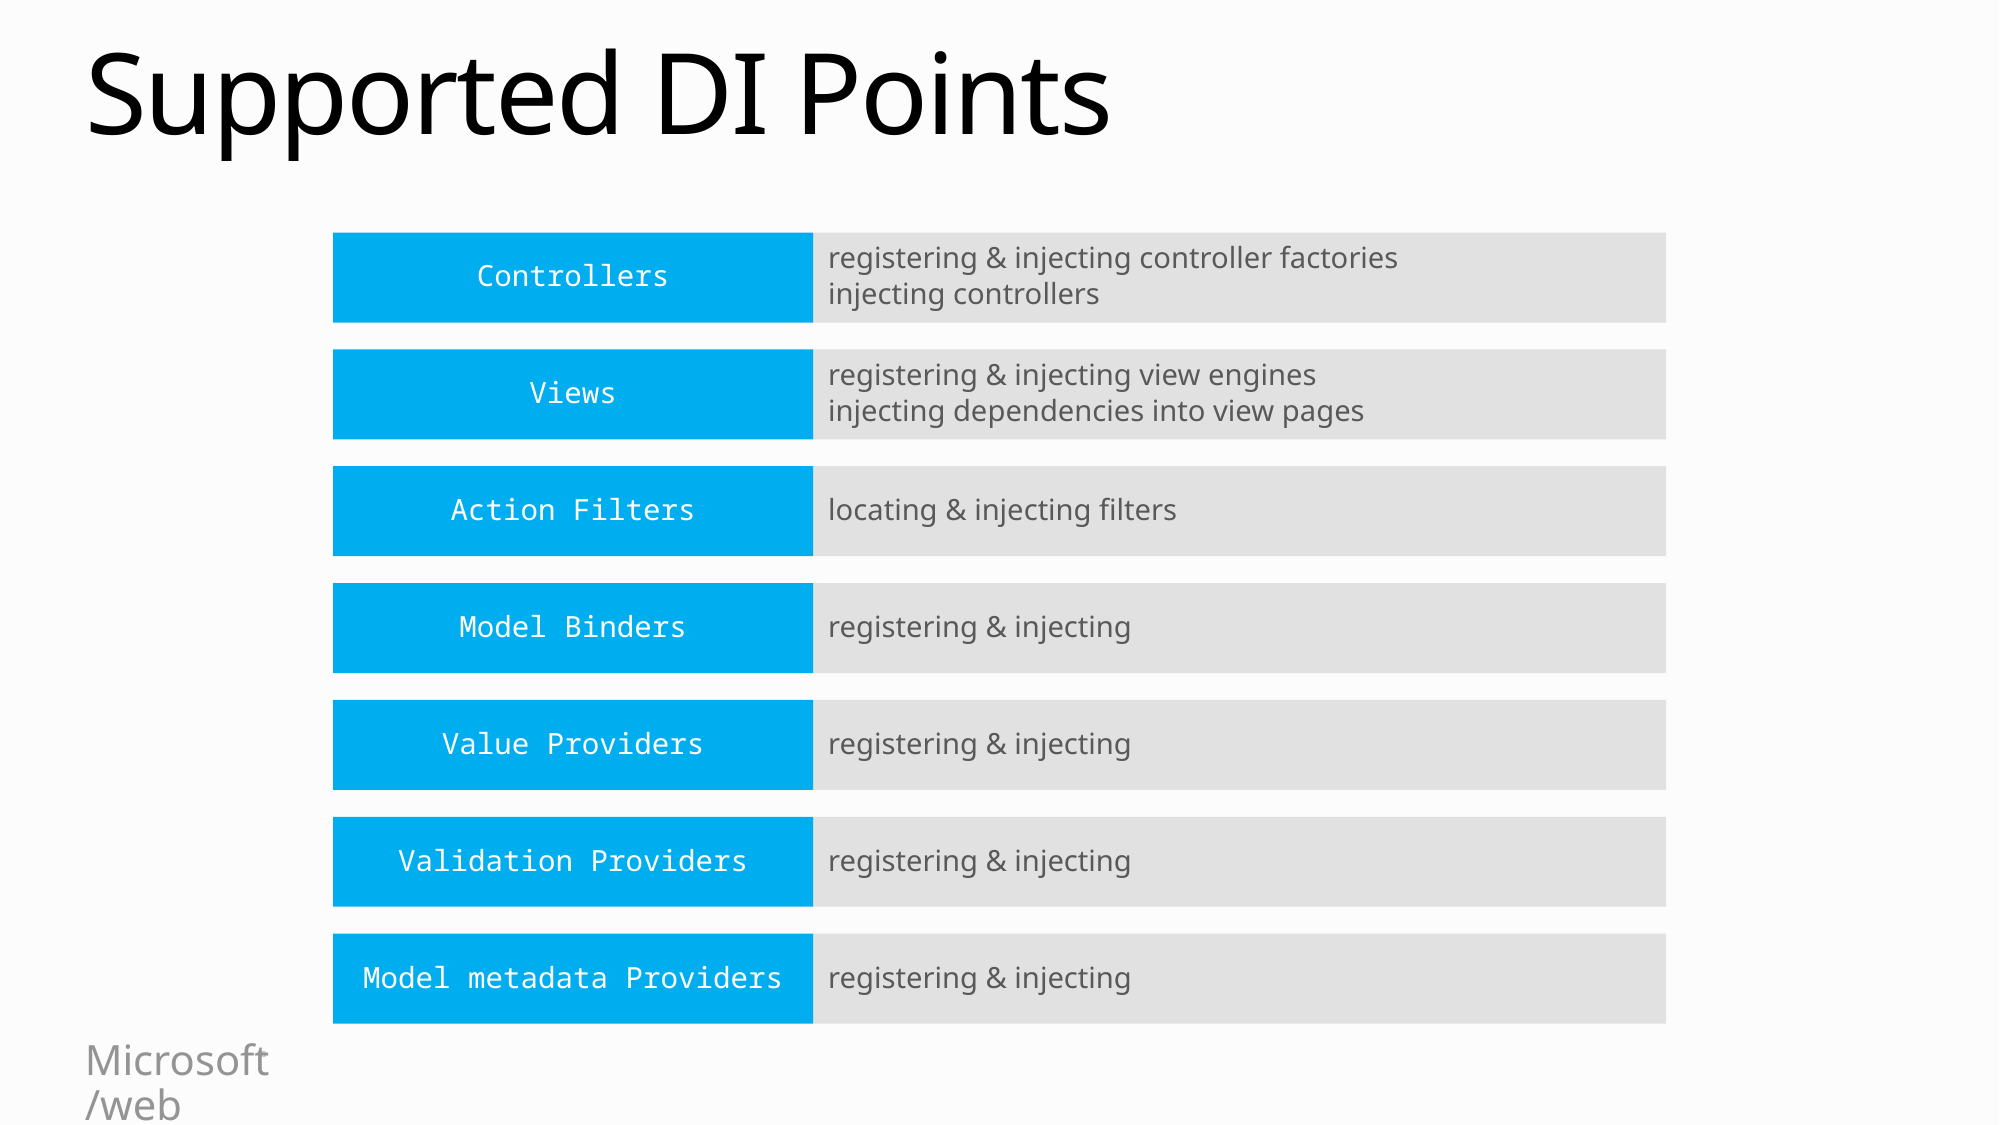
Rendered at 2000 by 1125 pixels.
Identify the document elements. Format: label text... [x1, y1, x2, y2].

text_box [332, 933, 1667, 1024]
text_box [332, 232, 1667, 323]
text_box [332, 816, 1667, 907]
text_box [332, 582, 1667, 674]
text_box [332, 465, 1667, 557]
title Supported DI Points [85, 37, 1914, 161]
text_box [332, 699, 1667, 791]
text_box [332, 349, 1667, 440]
